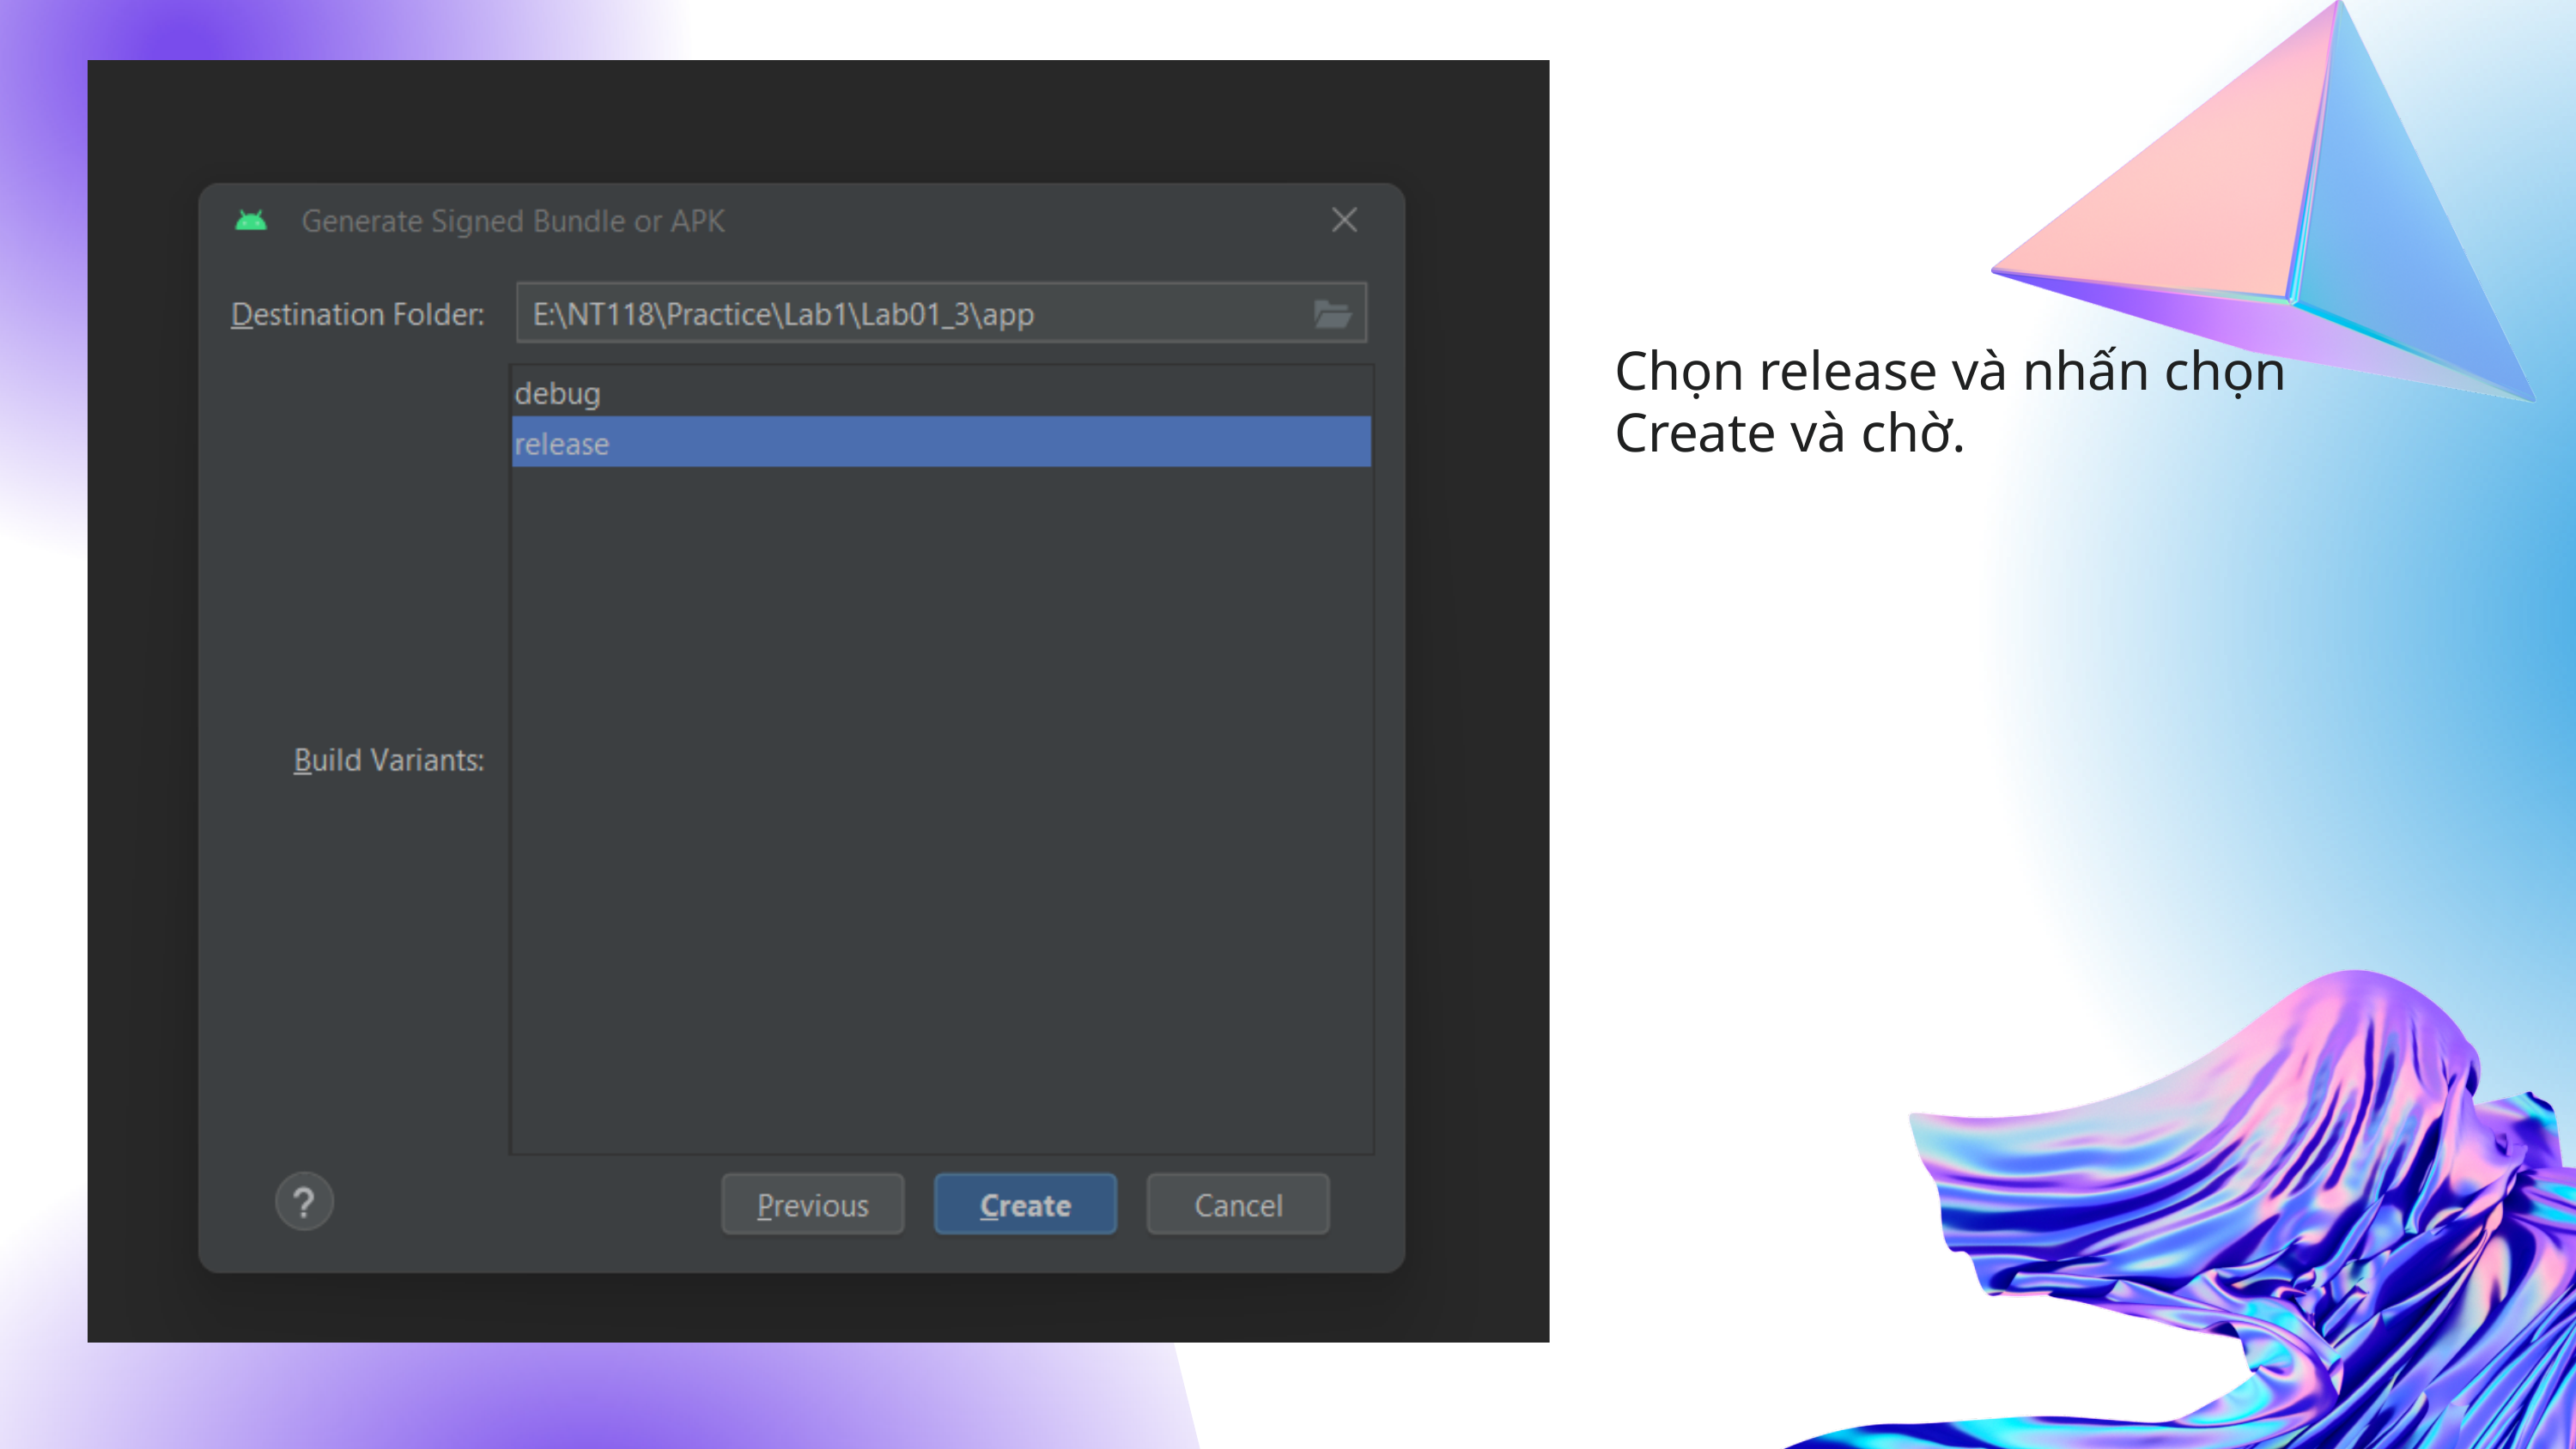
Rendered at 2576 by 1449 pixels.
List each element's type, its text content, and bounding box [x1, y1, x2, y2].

text_box [1901, 0, 2576, 967]
text_box Chọn release và nhấn chọn Create và chờ. [1613, 338, 2464, 463]
text_box [1549, 967, 2576, 1449]
text_box [88, 60, 1550, 1343]
text_box [0, 0, 744, 621]
text_box [1990, 0, 2537, 403]
text_box [0, 1166, 1200, 1449]
